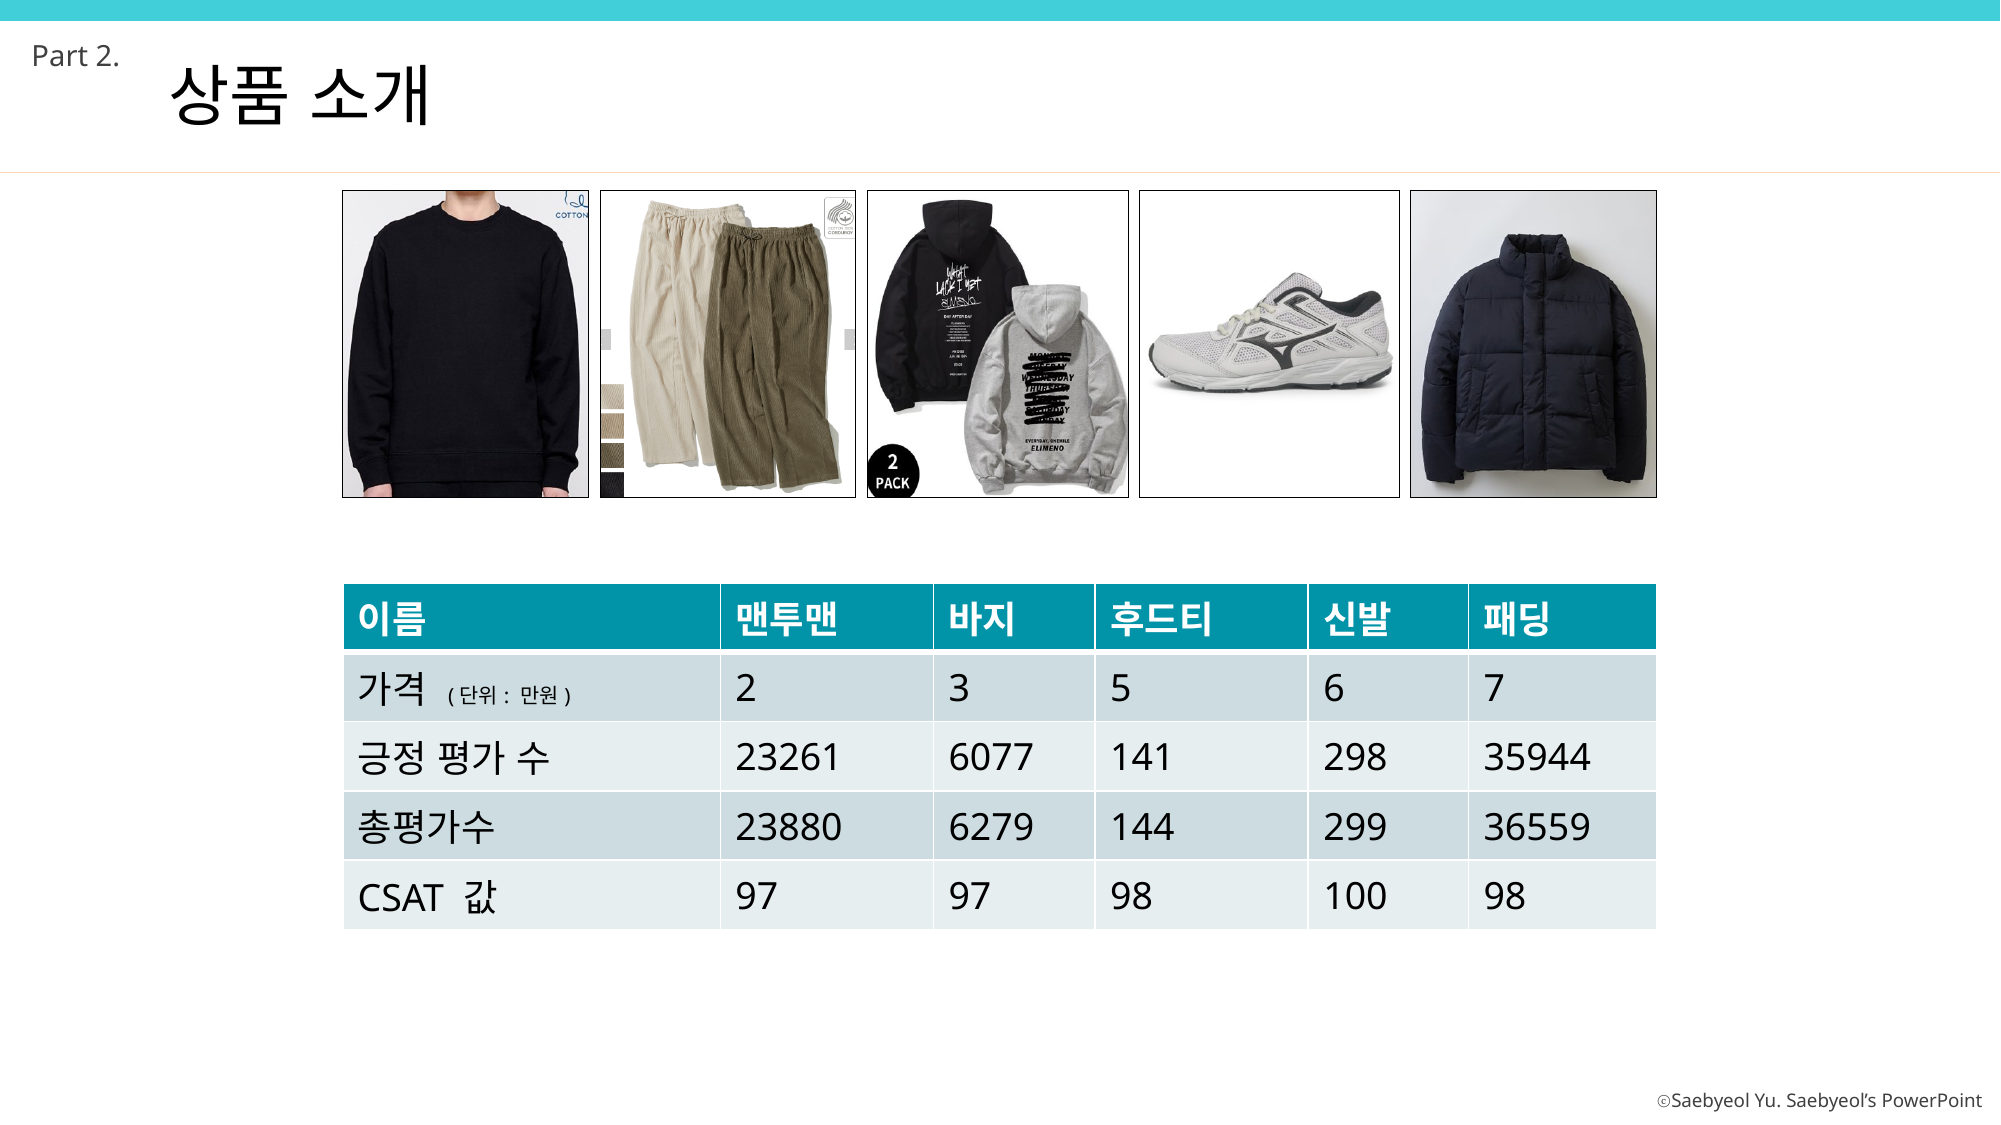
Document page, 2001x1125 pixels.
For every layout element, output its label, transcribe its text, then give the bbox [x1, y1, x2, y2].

text_box Part 2. [16, 29, 300, 80]
table_cell 6 [1309, 655, 1468, 721]
table_cell 98 [1096, 861, 1307, 929]
table_cell 97 [721, 861, 933, 929]
picture [342, 190, 588, 498]
table_cell 2 [721, 655, 933, 721]
table_header 바지 [934, 584, 1094, 649]
table_cell 144 [1096, 792, 1307, 859]
table_cell 3 [934, 655, 1094, 721]
picture [1139, 190, 1400, 498]
picture [1410, 190, 1657, 498]
picture [600, 190, 856, 498]
table_cell CSAT 값 [344, 861, 720, 929]
table_cell 6077 [934, 722, 1094, 790]
table_cell 100 [1309, 861, 1468, 929]
table_cell 299 [1309, 792, 1468, 859]
table_header 신발 [1309, 584, 1468, 649]
table_cell 7 [1469, 655, 1656, 721]
table_cell 5 [1096, 655, 1307, 721]
table_cell 긍정 평가 수 [344, 722, 720, 790]
text_box [0, 0, 2000, 22]
text_box 상품 소개 [153, 46, 448, 142]
table_cell 98 [1469, 861, 1656, 929]
table_header 이름 [344, 584, 720, 649]
table_cell 298 [1309, 722, 1468, 790]
table_cell 23880 [721, 792, 933, 859]
picture [867, 190, 1129, 498]
table_header 패딩 [1469, 584, 1656, 649]
table_cell 23261 [721, 722, 933, 790]
table_header 맨투맨 [721, 584, 933, 649]
table_cell 141 [1096, 722, 1307, 790]
table_header 후드티 [1096, 584, 1307, 649]
table_cell 36559 [1469, 792, 1656, 859]
table_cell 가격 (단위: 만원) [344, 655, 720, 721]
table_cell 6279 [934, 792, 1094, 859]
table_cell 총평가수 [344, 792, 720, 859]
table_cell 35944 [1469, 722, 1656, 790]
table_cell 97 [934, 861, 1094, 929]
